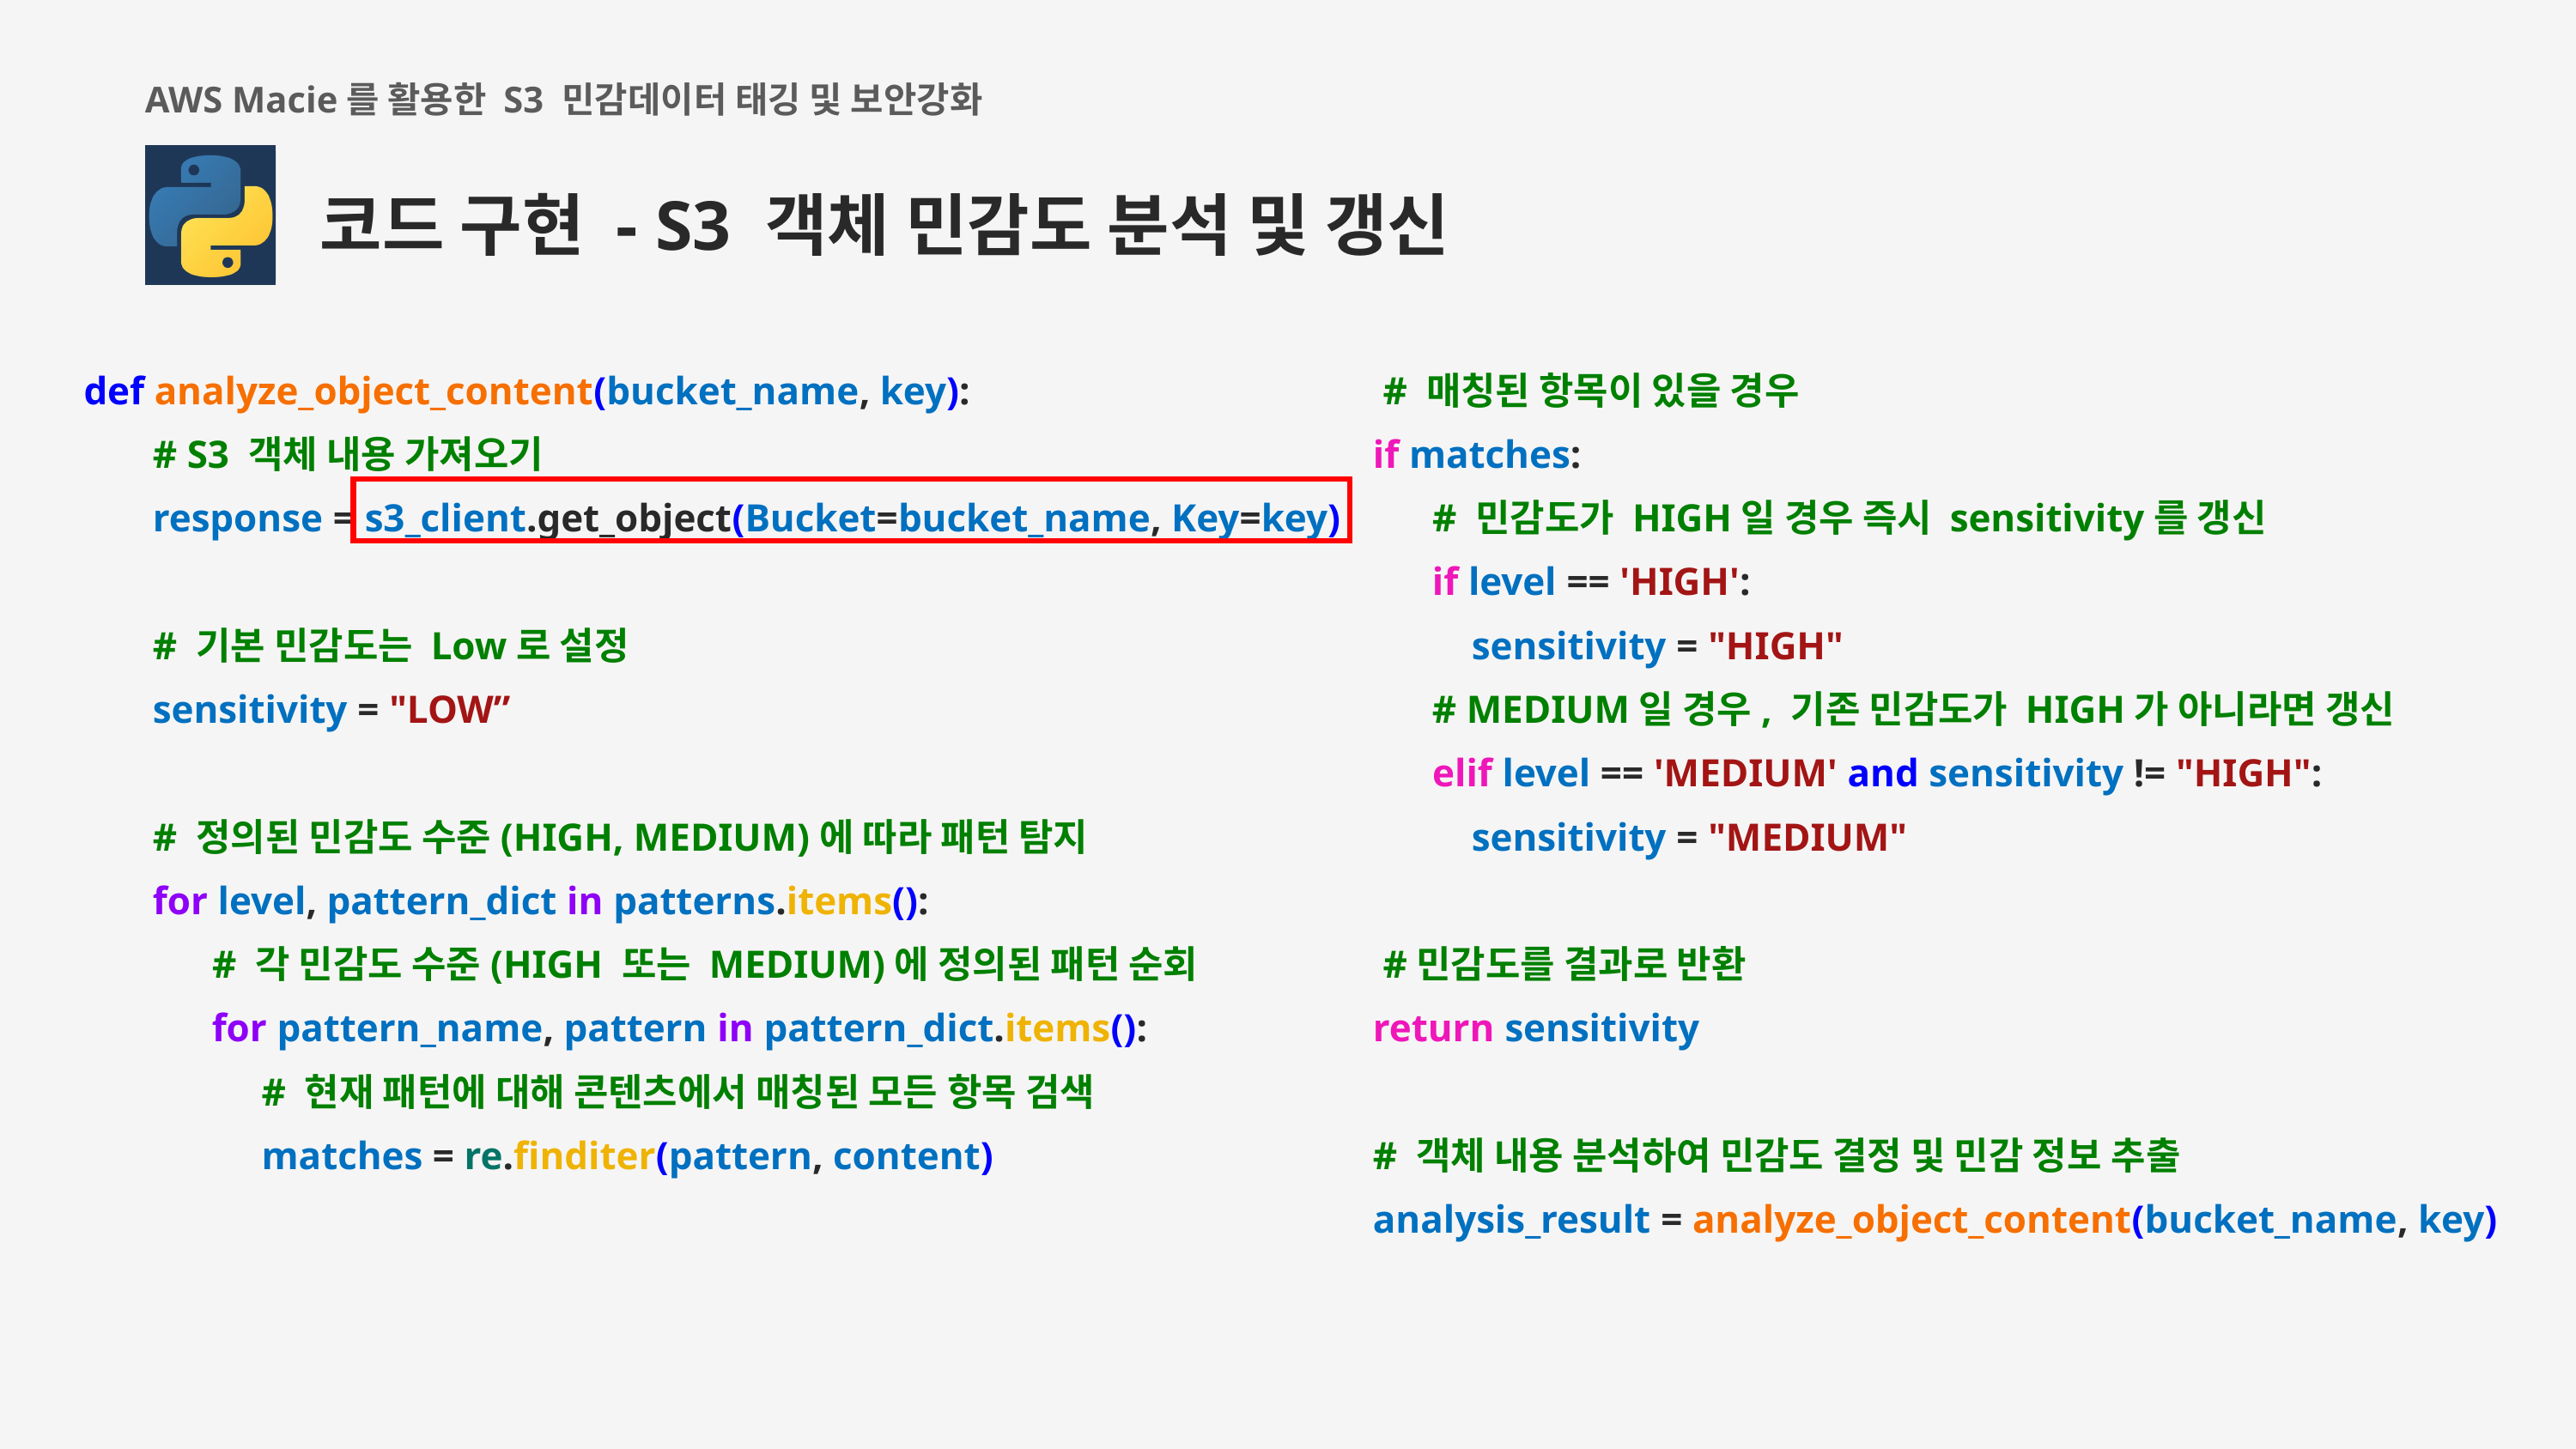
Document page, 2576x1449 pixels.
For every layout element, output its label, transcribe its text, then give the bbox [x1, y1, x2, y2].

text_box 코드 구현 - S3 객체 민감도 분석 및 갱신 [319, 149, 1832, 264]
text_box def analyze_object_content(bucket_name, key): # S3 객체 내용 가져오기 response = s3_client.get_object(Bucket=bucket_name, Key=key) # 기본 민감도는 Low로 설정 sensitivity = "LOW” # 정의된 민감도 수준(HIGH, MEDIUM)에 따라 패턴 탐지 for level, pattern_dict in patterns.items(): # 각 민감도 수준(HIGH 또는 MEDIUM)에 정의된 패턴 순회 for pattern_name, pattern in pattern_dict.items(): # 현재 패턴에 대해 콘텐츠에서 매칭된 모든 항목 검색 matches = re.finditer(pattern, content) [83, 348, 1373, 1241]
text_box AWS Macie를 활용한 S3 민감데이터 태깅 및 보안강화 [144, 70, 1595, 121]
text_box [144, 144, 276, 286]
text_box # 매칭된 항목이 있을 경우 if matches: # 민감도가 HIGH일 경우 즉시 sensitivity를 갱신 if level == 'HIGH': sensitivity = "HIGH" # MEDIUM일 경우, 기존 민감도가 HIGH가 아니라면 갱신 elif level == 'MEDIUM' and sensitivity != "HIGH": sensitivity = "MEDIUM" #민감도를 결과로 반환 return sensitivity # 객체 내용 분석하여 민감도 결정 및 민감 정보 추출 analysis_result = analyze_object_content(bucket_name, key) [1373, 348, 2576, 1305]
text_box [353, 478, 1350, 542]
